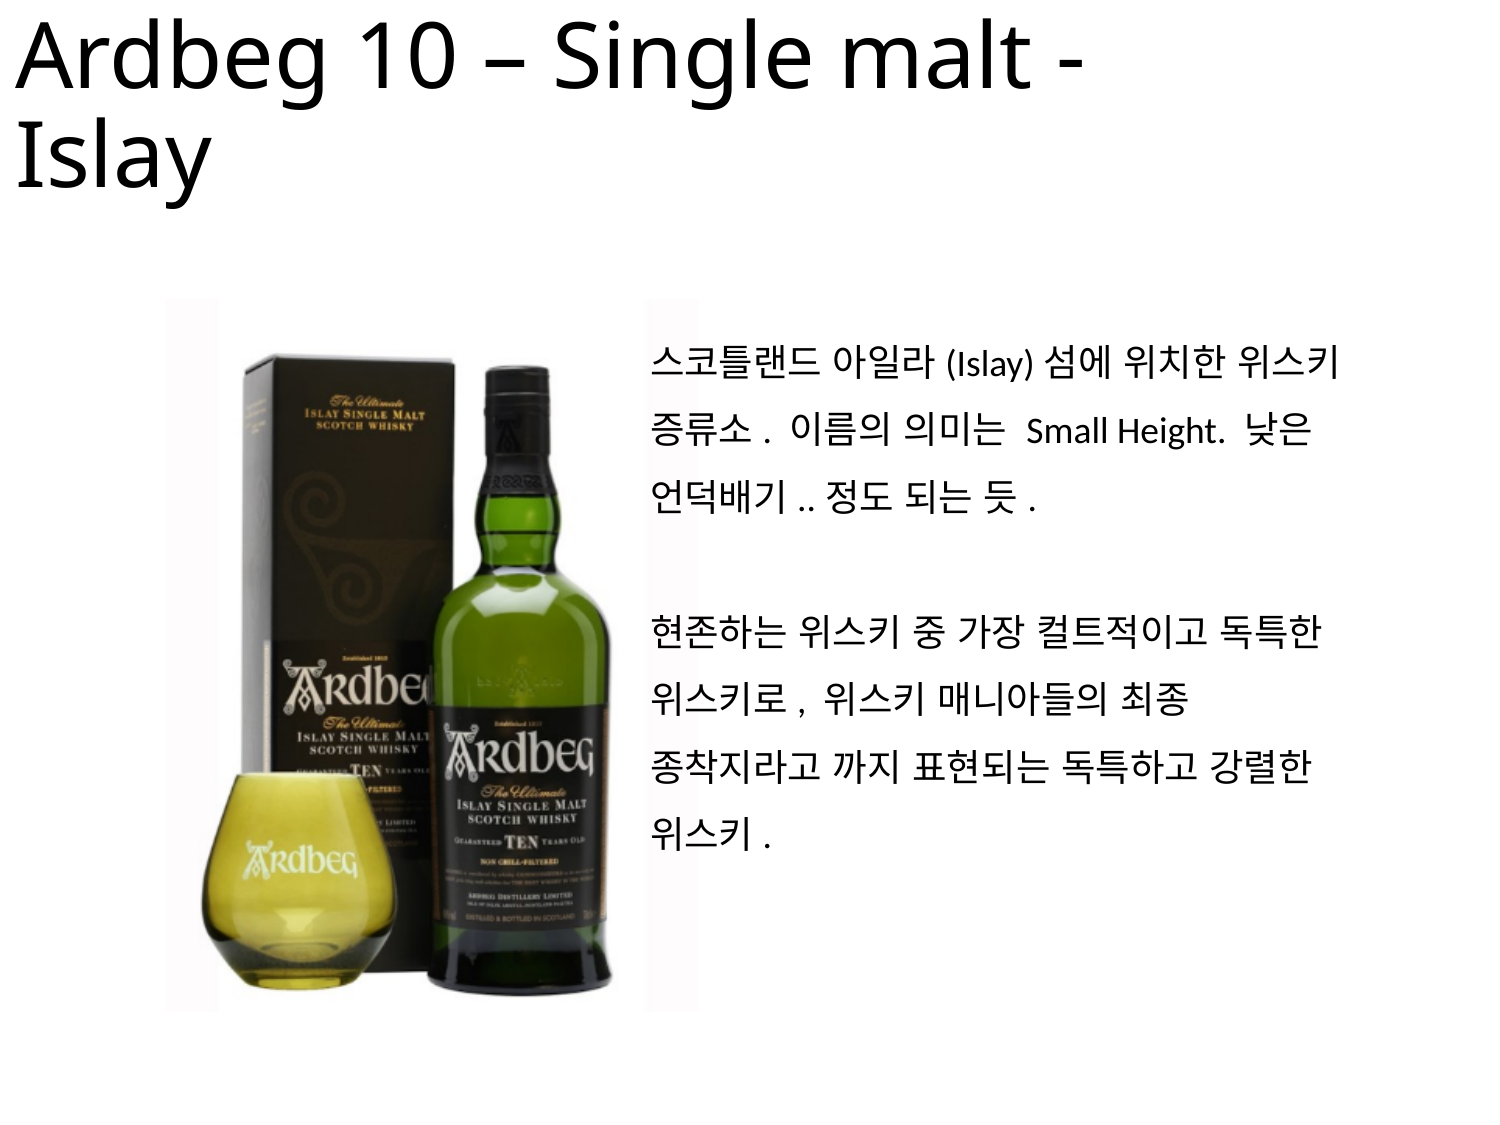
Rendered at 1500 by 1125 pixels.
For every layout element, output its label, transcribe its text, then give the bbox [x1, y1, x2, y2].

title Ardbeg 10 – Single malt - Islay [0, 0, 1294, 218]
text_box 스코틀랜드 아일라(Islay)섬에 위치한 위스키 증류소. 이름의 의미는 Small Height. 낮은 언덕배기..정도 되는 듯. 현존하는 위스키 중 가장 컬트적이고 독특한 위스키로, 위스키 매니아들의 최종 종착지라고 까지 표현되는 독특하고 강렬한 위스키. [700, 308, 1386, 864]
picture [165, 299, 700, 1012]
